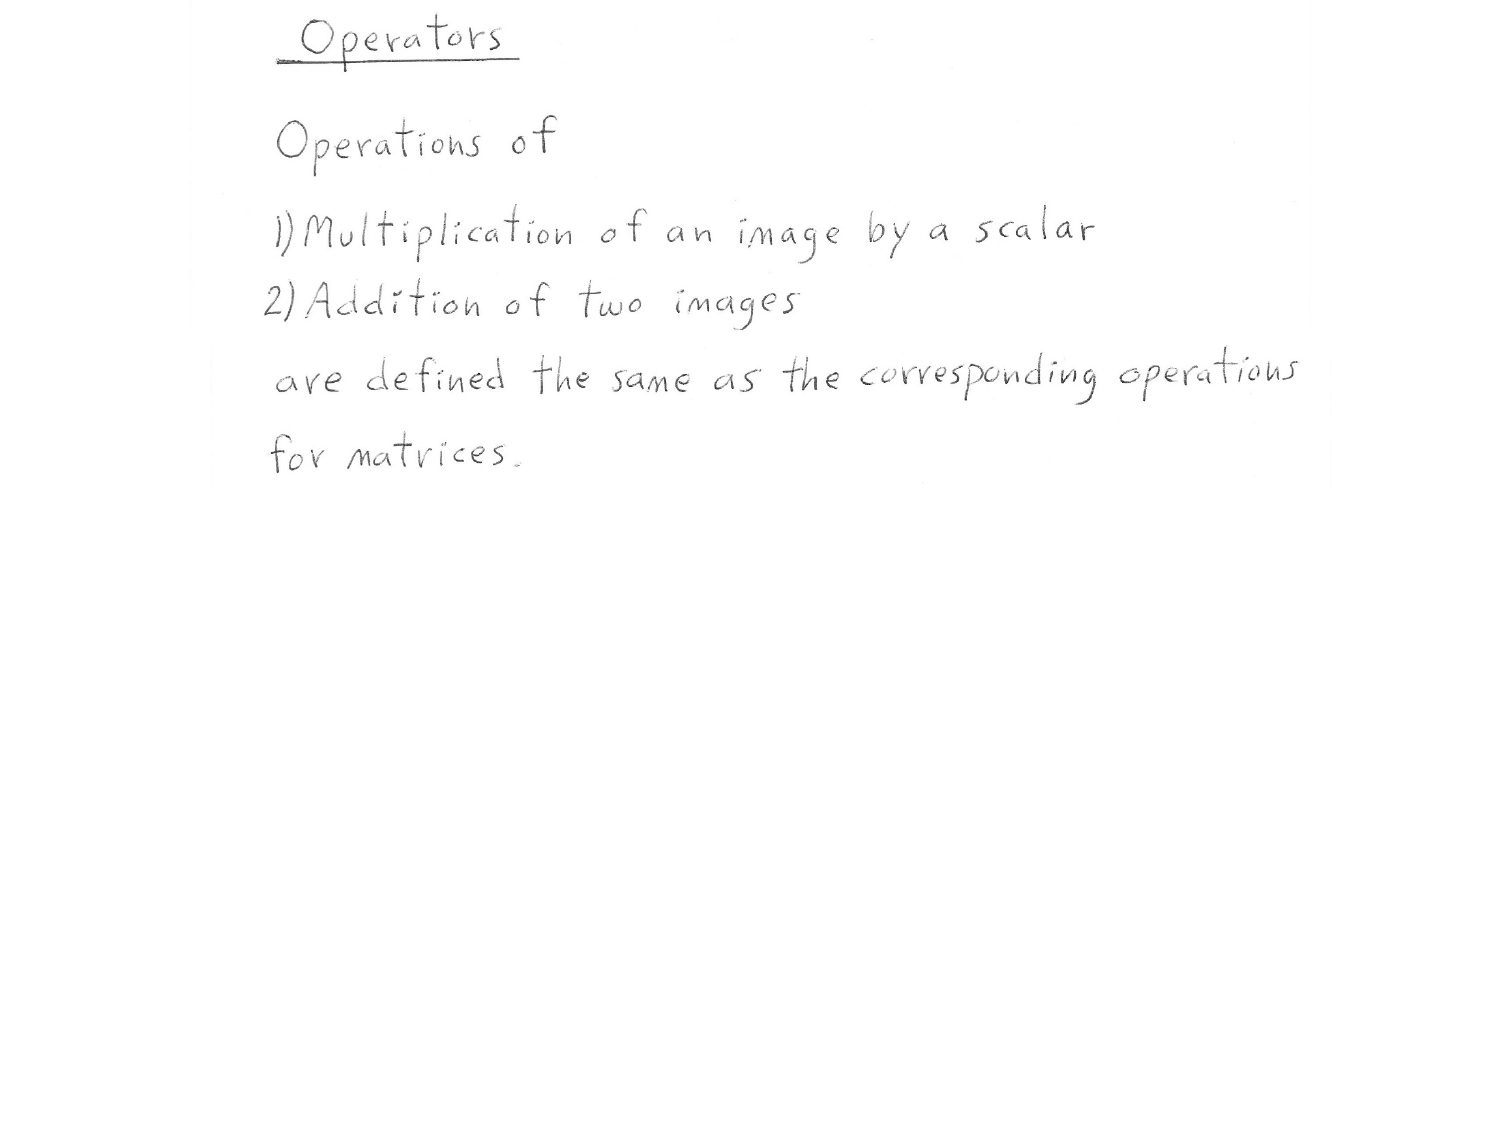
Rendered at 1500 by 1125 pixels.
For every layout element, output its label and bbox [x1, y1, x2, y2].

picture [209, 344, 1332, 492]
picture [189, 0, 1311, 330]
